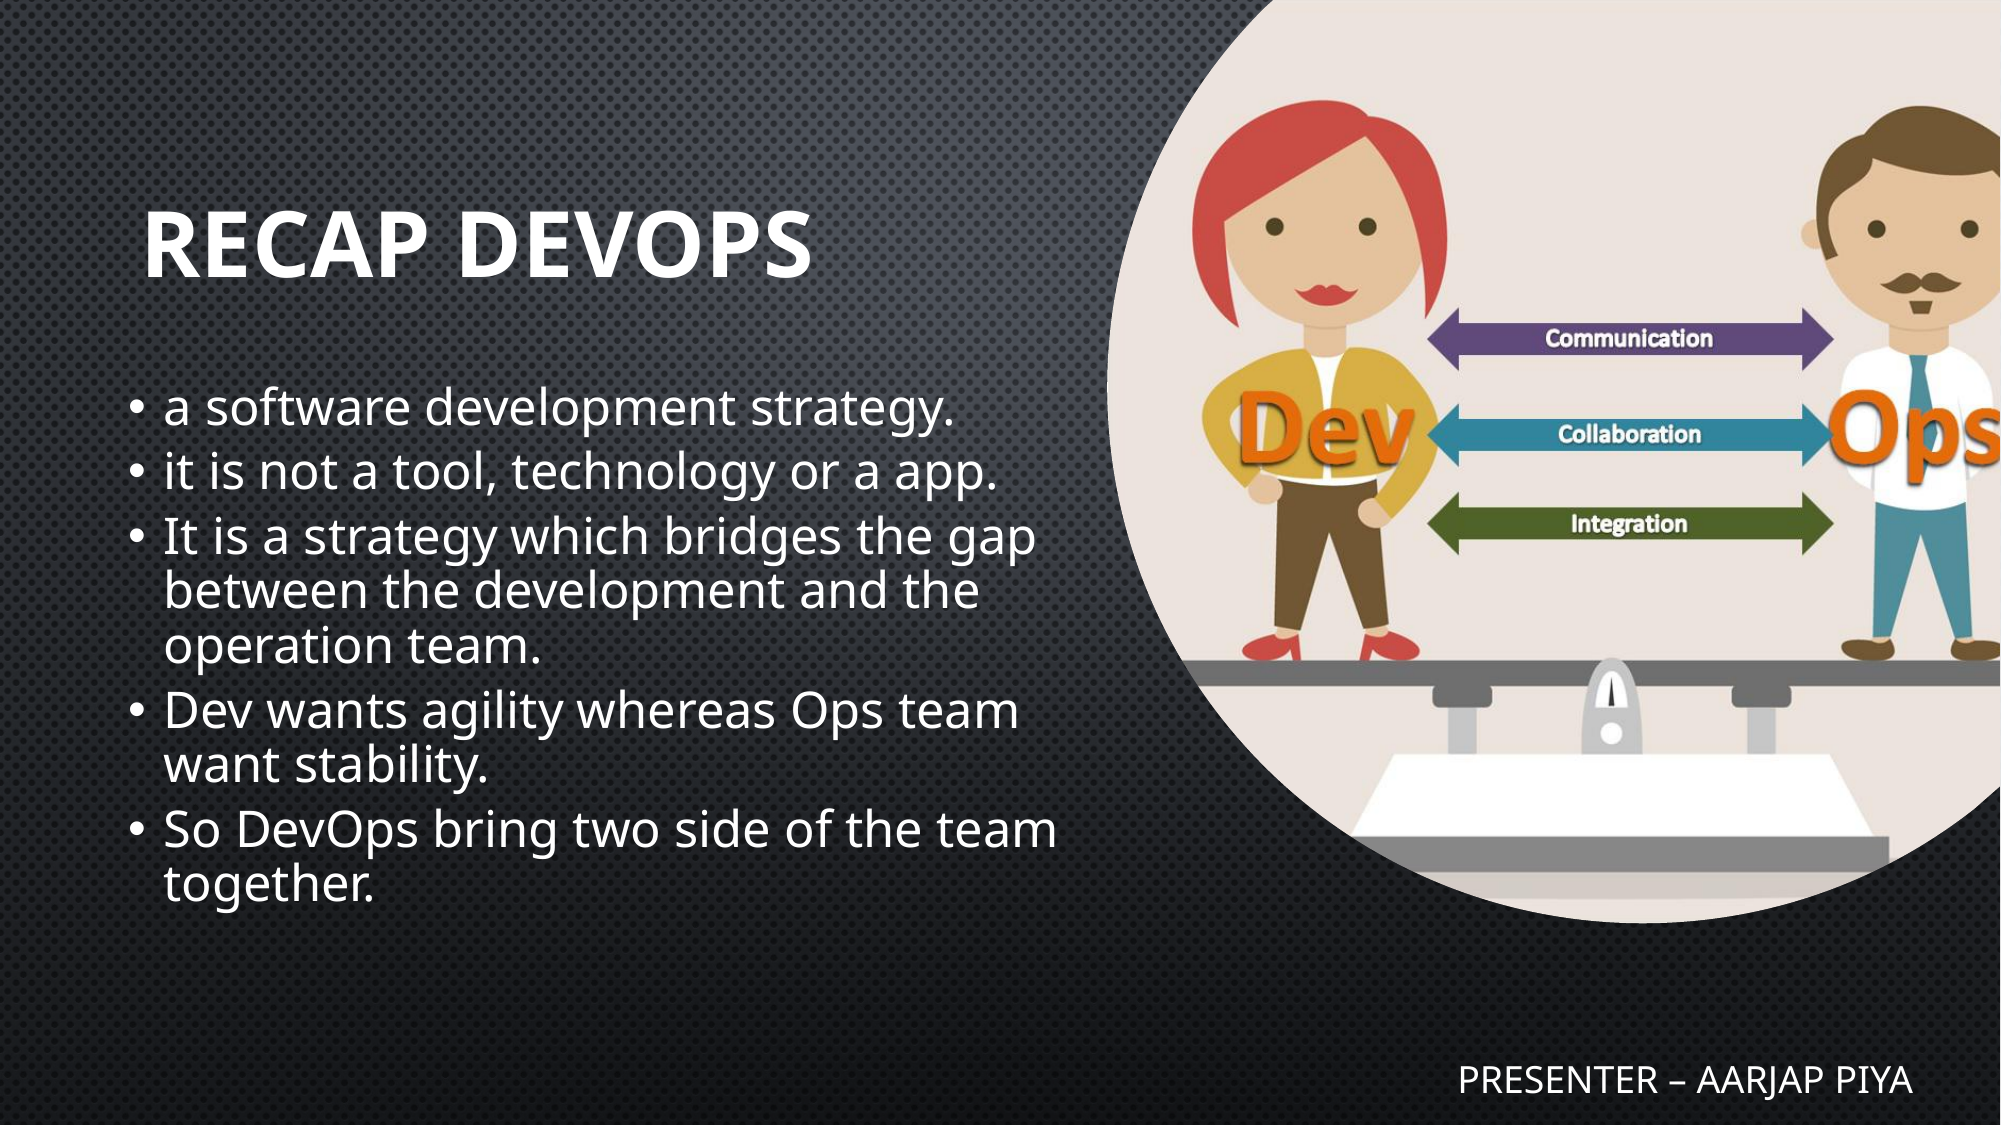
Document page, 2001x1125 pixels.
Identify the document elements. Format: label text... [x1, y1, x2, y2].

picture [1106, 0, 2000, 924]
text_box a software development strategy. it is not a tool, technology or a app. It is a strategy which bridges the gap between the development and the operation team. Dev wants agility whereas Ops team want stability. So DevOps bring two side of the team together. [104, 373, 1108, 928]
text_box PRESENTER – AARJAP PIYA [1442, 1048, 1929, 1109]
title Recap DevOps [125, 131, 997, 350]
